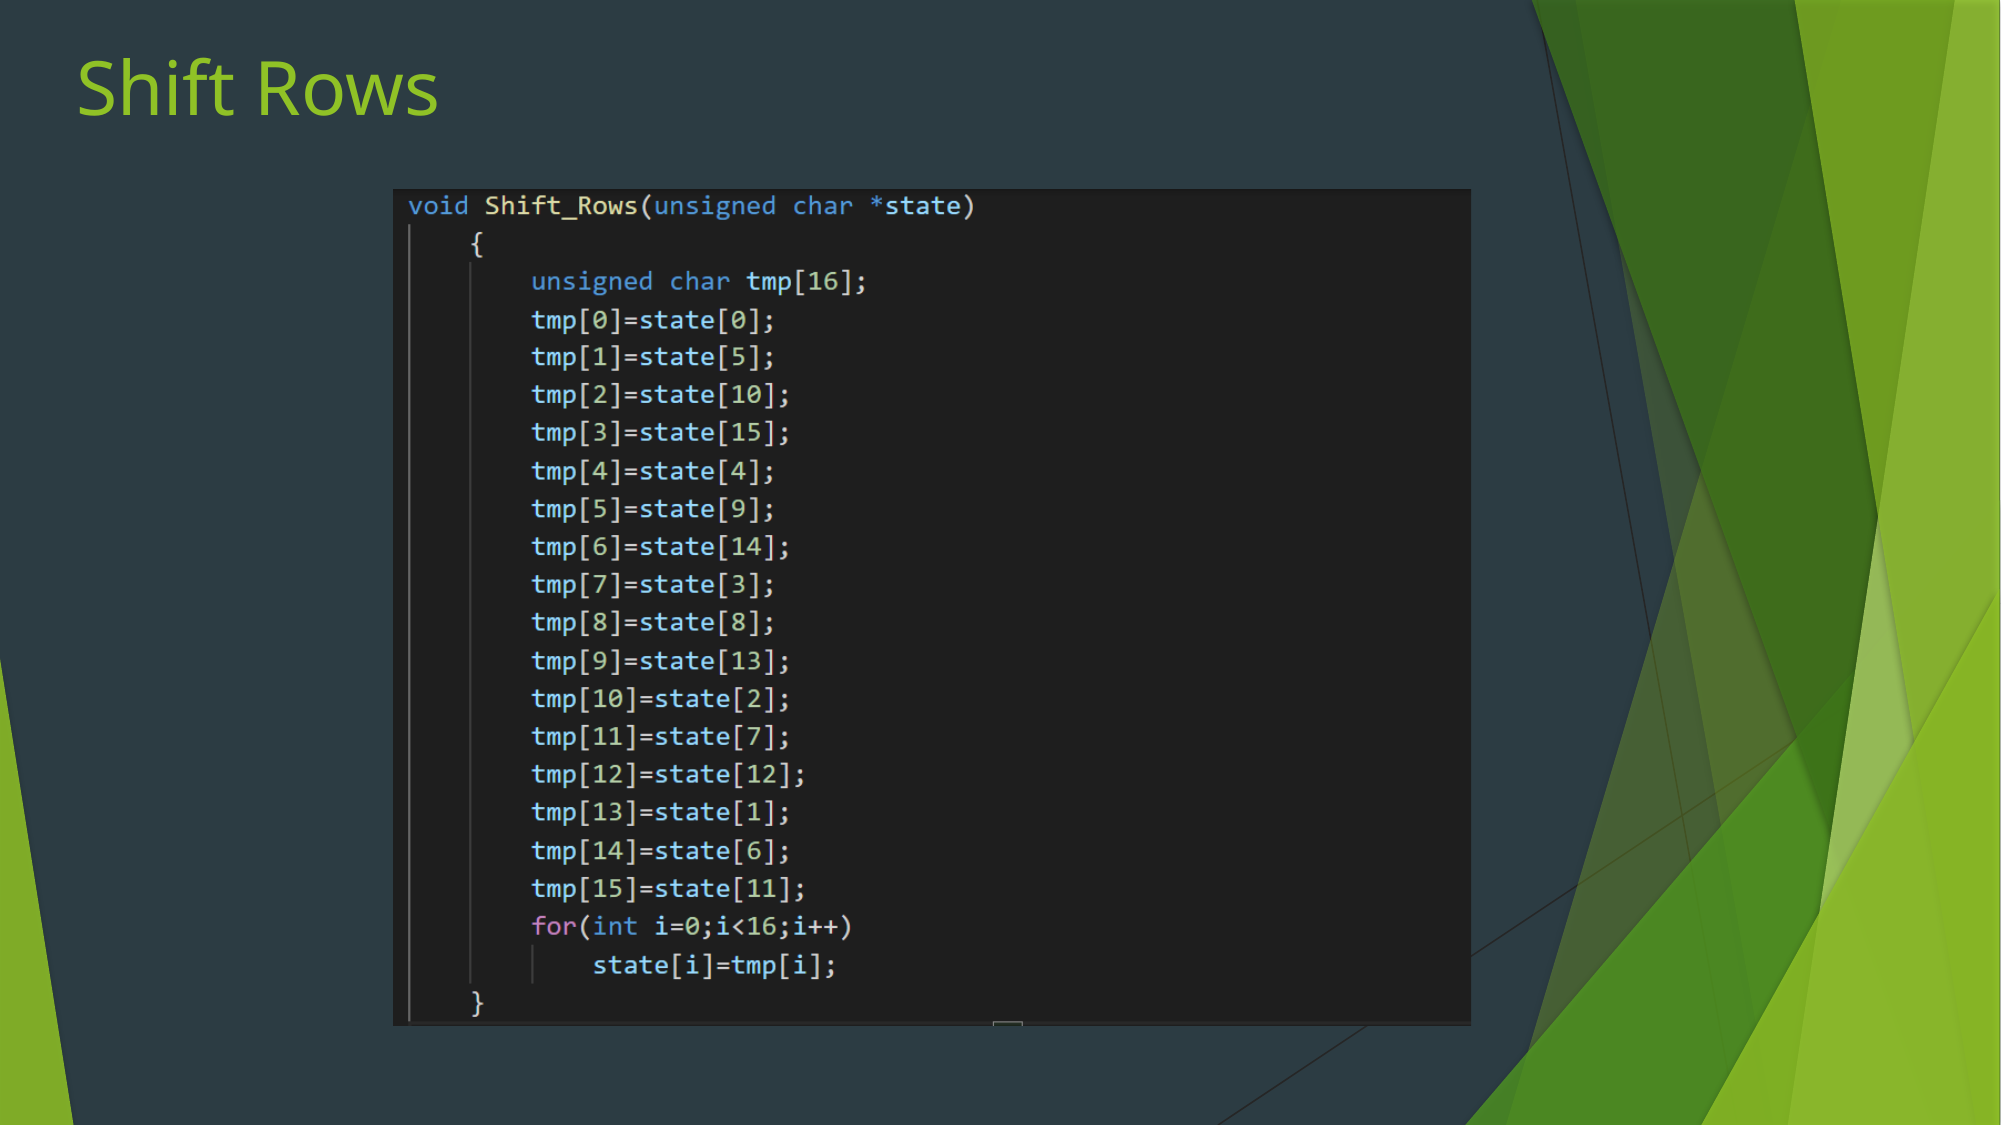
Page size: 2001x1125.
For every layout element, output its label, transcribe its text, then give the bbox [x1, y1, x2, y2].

picture [392, 188, 1472, 1027]
title Shift Rows [61, 32, 1472, 250]
